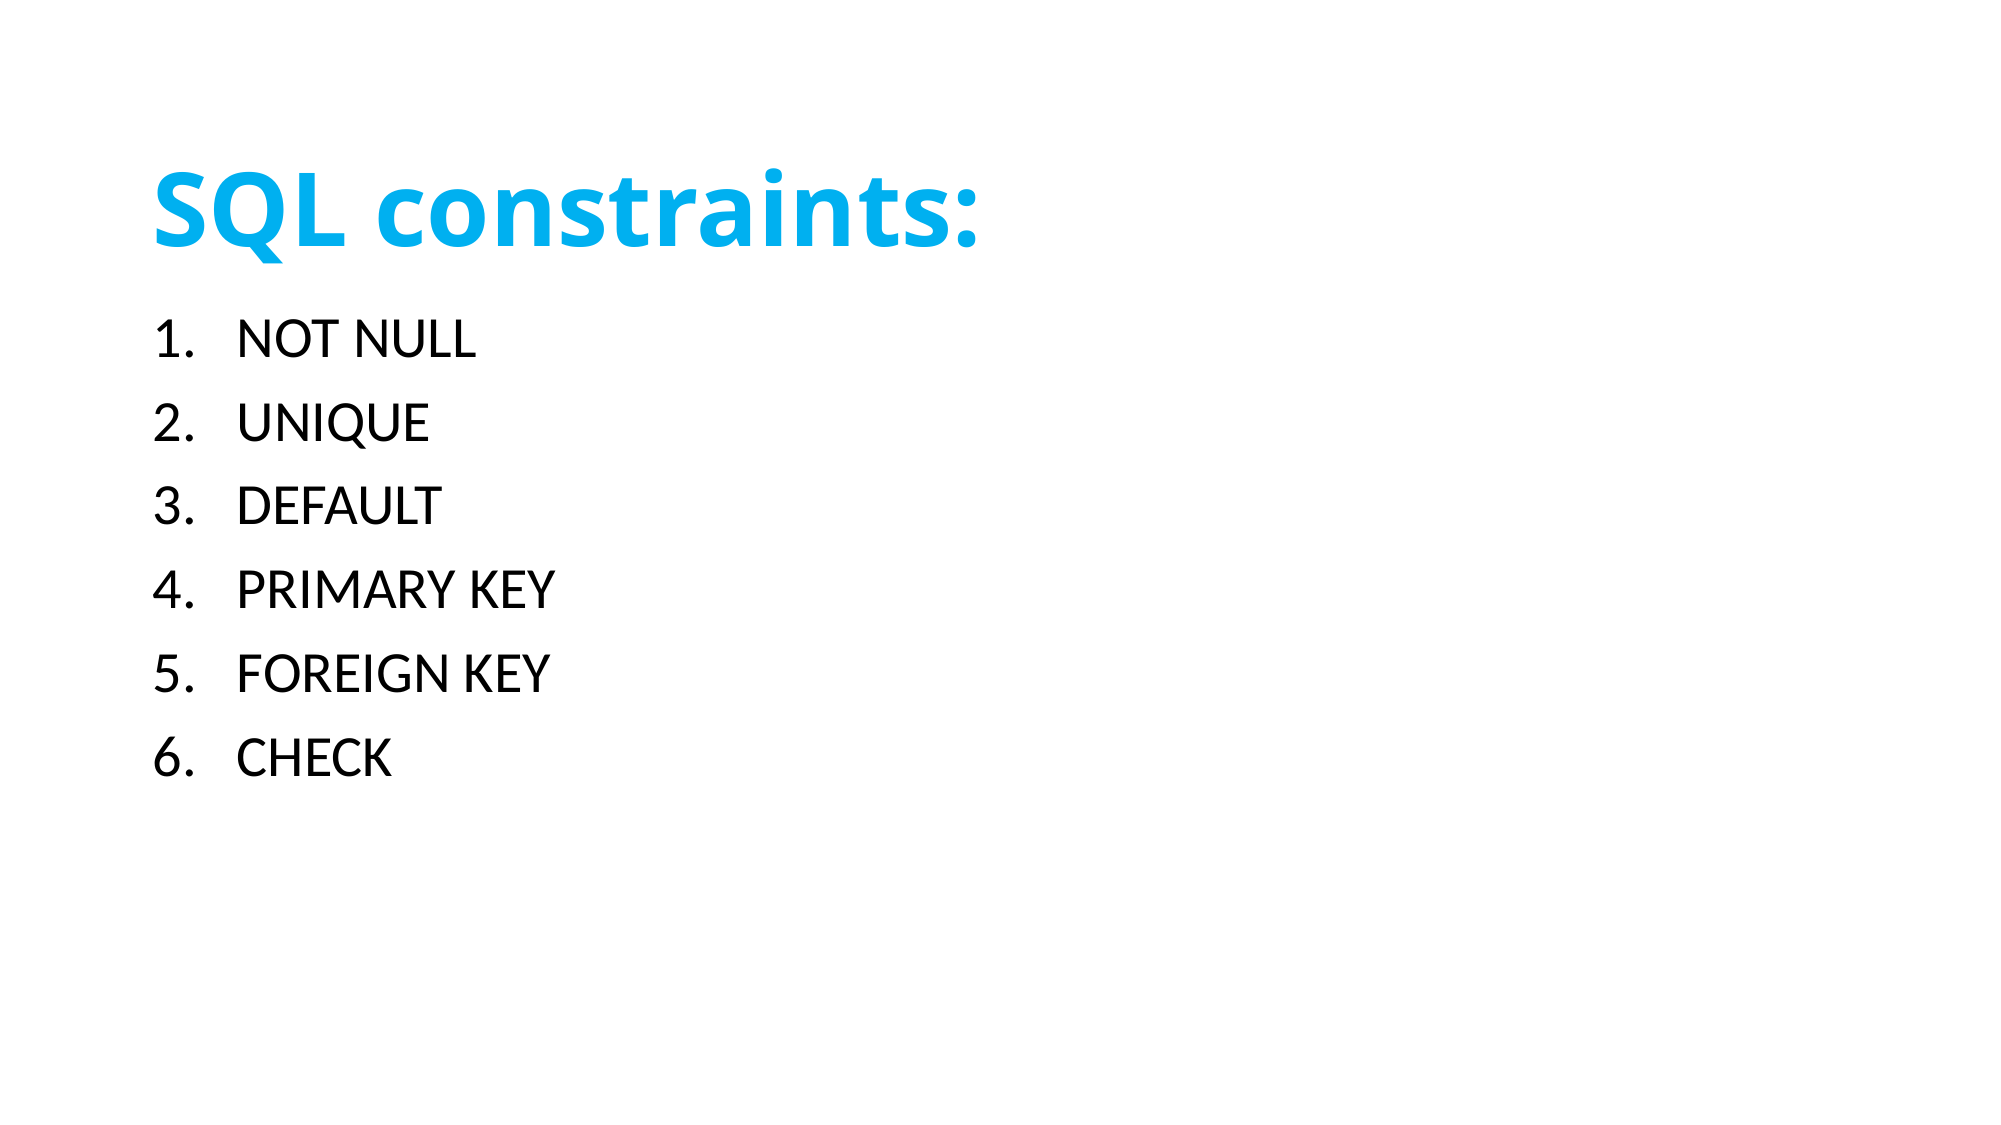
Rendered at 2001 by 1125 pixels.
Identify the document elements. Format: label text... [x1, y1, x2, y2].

title SQL constraints: [137, 59, 1863, 278]
list NOT NULL UNIQUE DEFAULT PRIMARY KEY FOREIGN KEY CHECK [137, 299, 1863, 1014]
